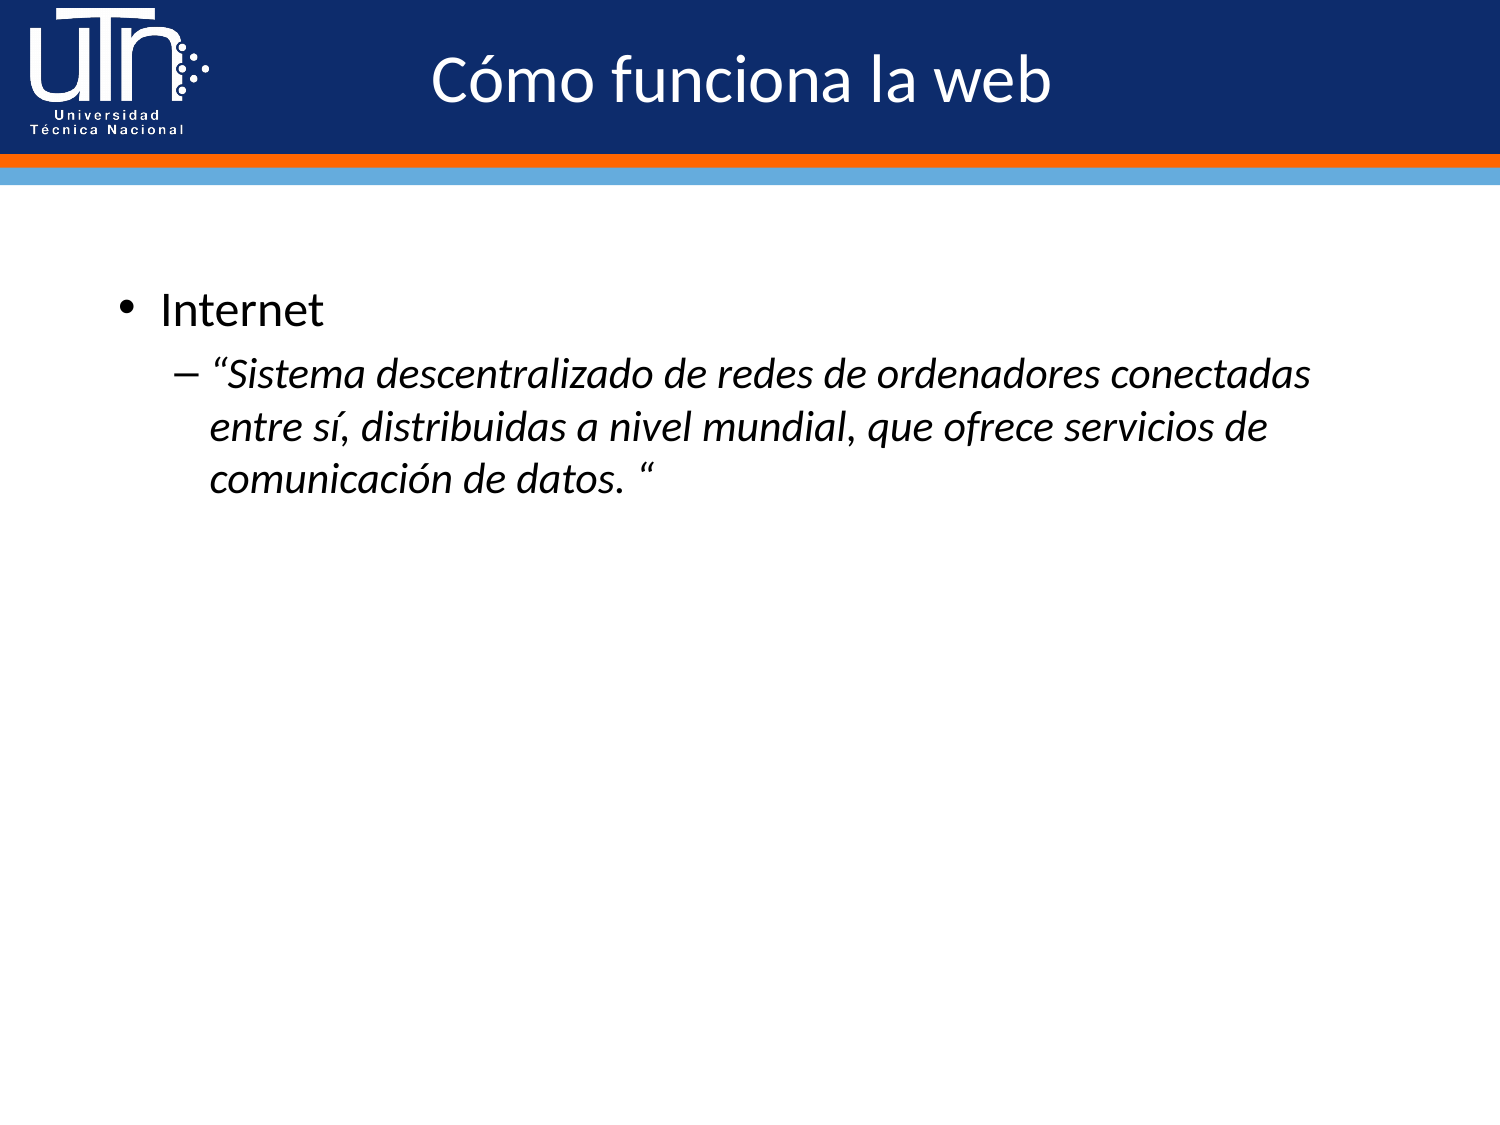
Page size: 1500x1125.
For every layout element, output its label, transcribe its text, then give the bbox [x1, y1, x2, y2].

list Internet “Sistema descentralizado de redes de ordenadores conectadas entre sí, distribuidas a nivel mundial, que ofrece servicios de comunicación de datos. “ [103, 198, 1397, 1012]
title Cómo funciona la web [0, 0, 1500, 154]
